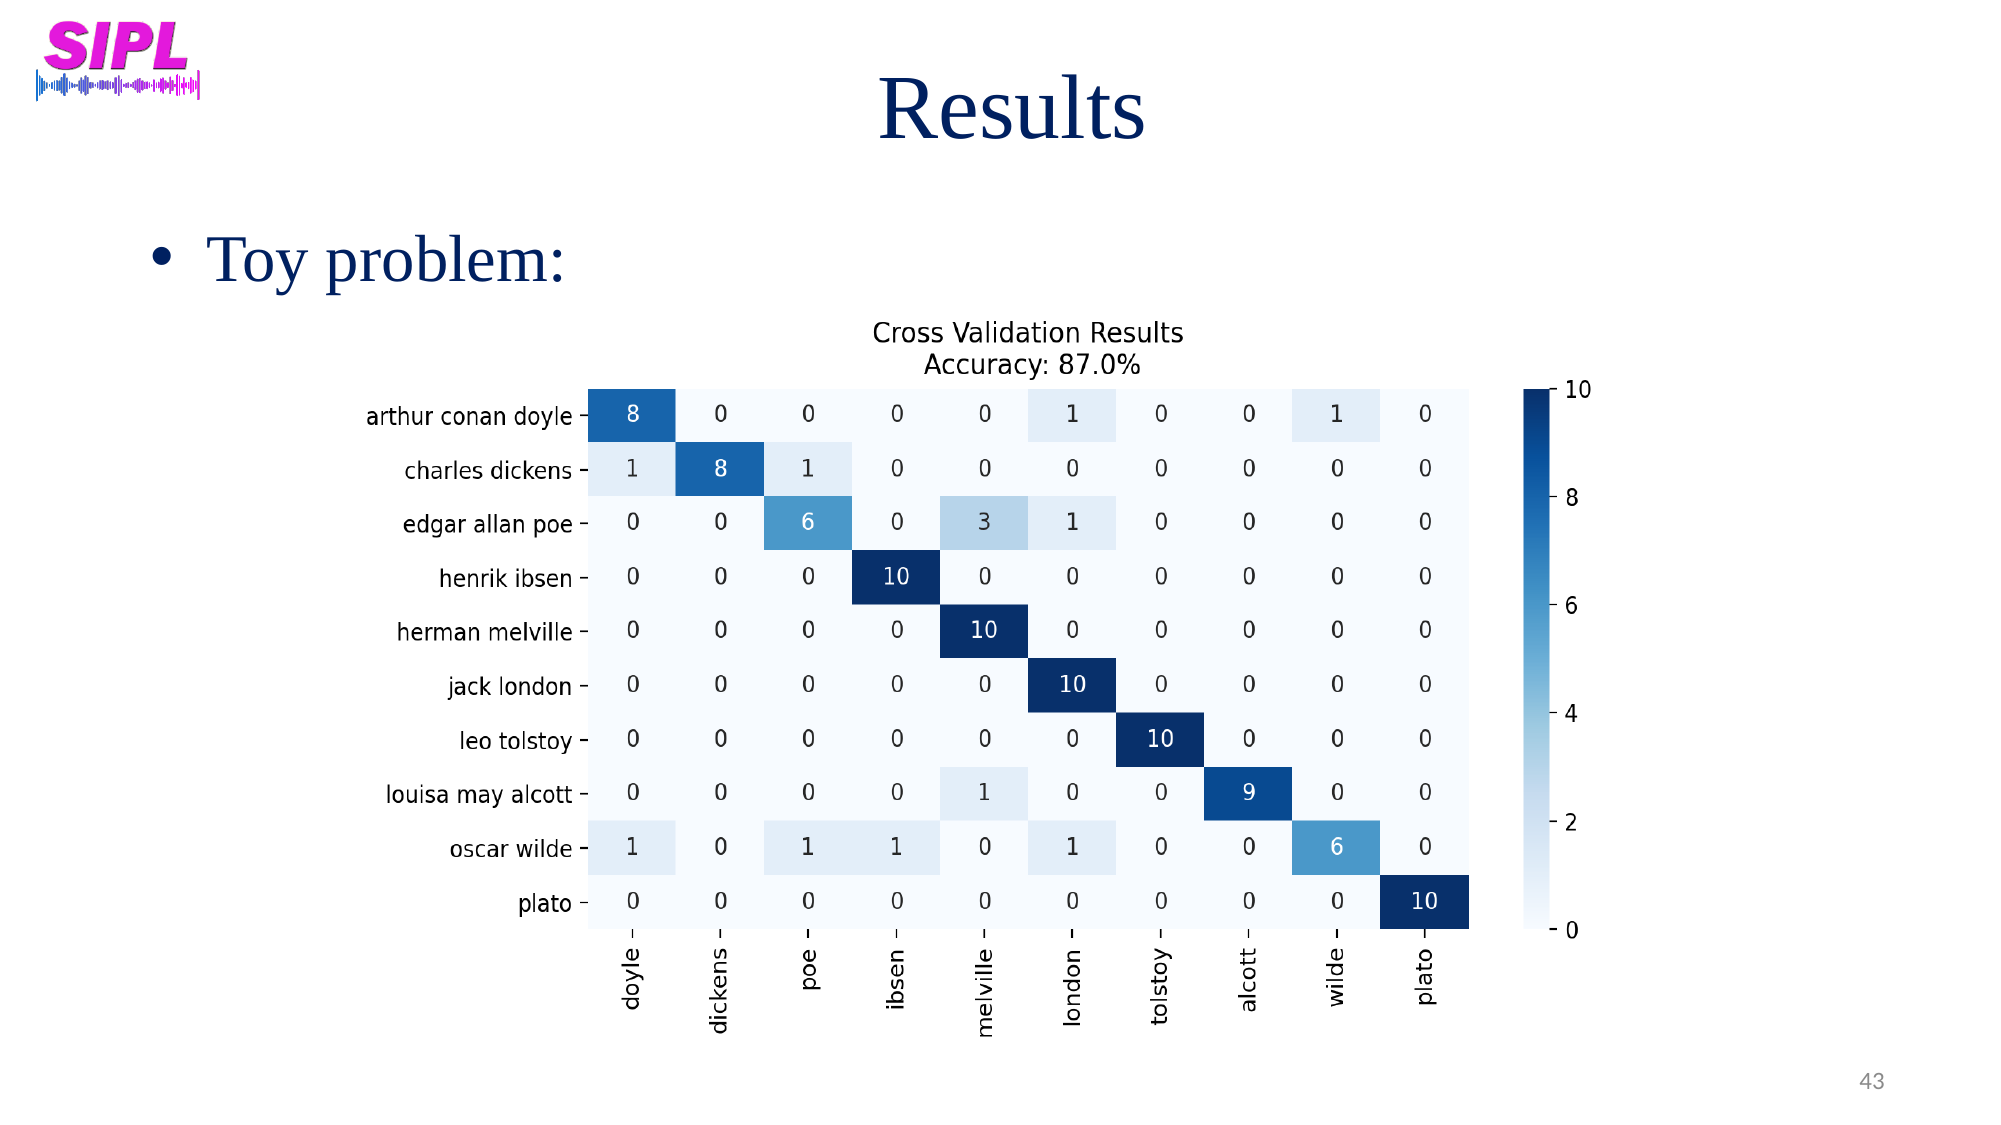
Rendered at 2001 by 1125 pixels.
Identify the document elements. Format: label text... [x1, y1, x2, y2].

slide_number 43 [1433, 1050, 1900, 1110]
title Results [112, 7, 1913, 196]
text_box Toy problem: [135, 207, 1890, 988]
text_box [110, 202, 1798, 983]
picture [24, 15, 112, 104]
picture [335, 306, 1665, 1046]
